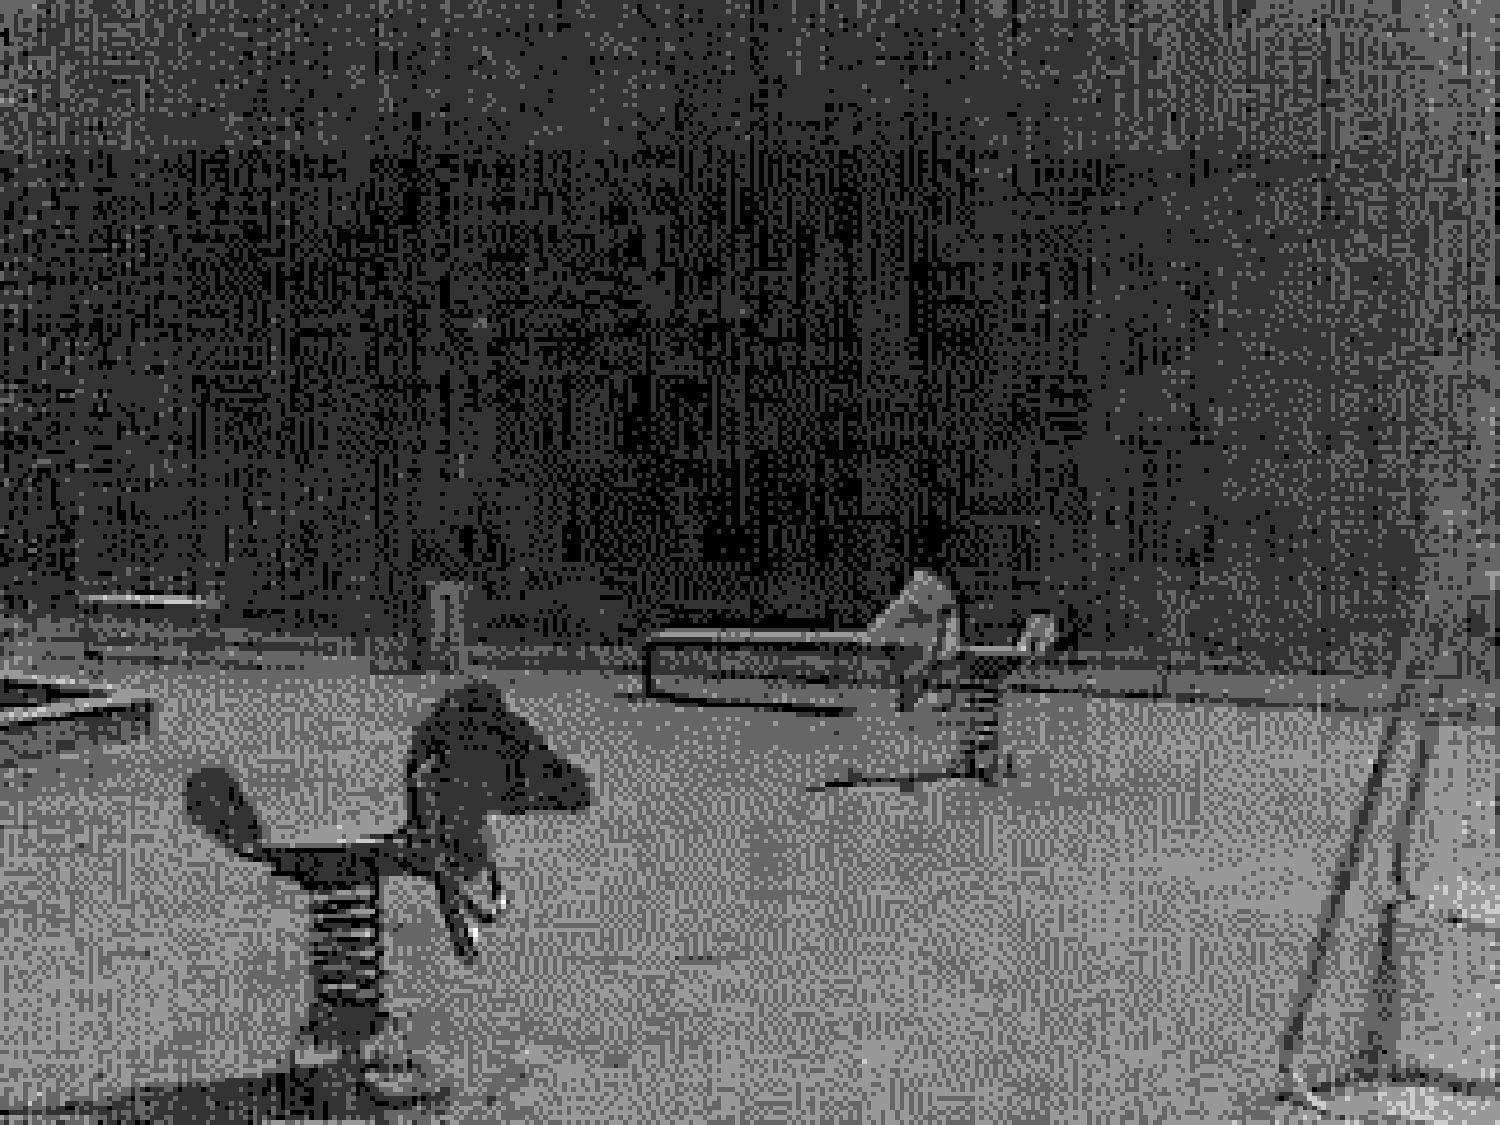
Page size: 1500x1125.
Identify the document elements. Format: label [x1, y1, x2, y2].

text_box [0, 0, 1500, 1125]
